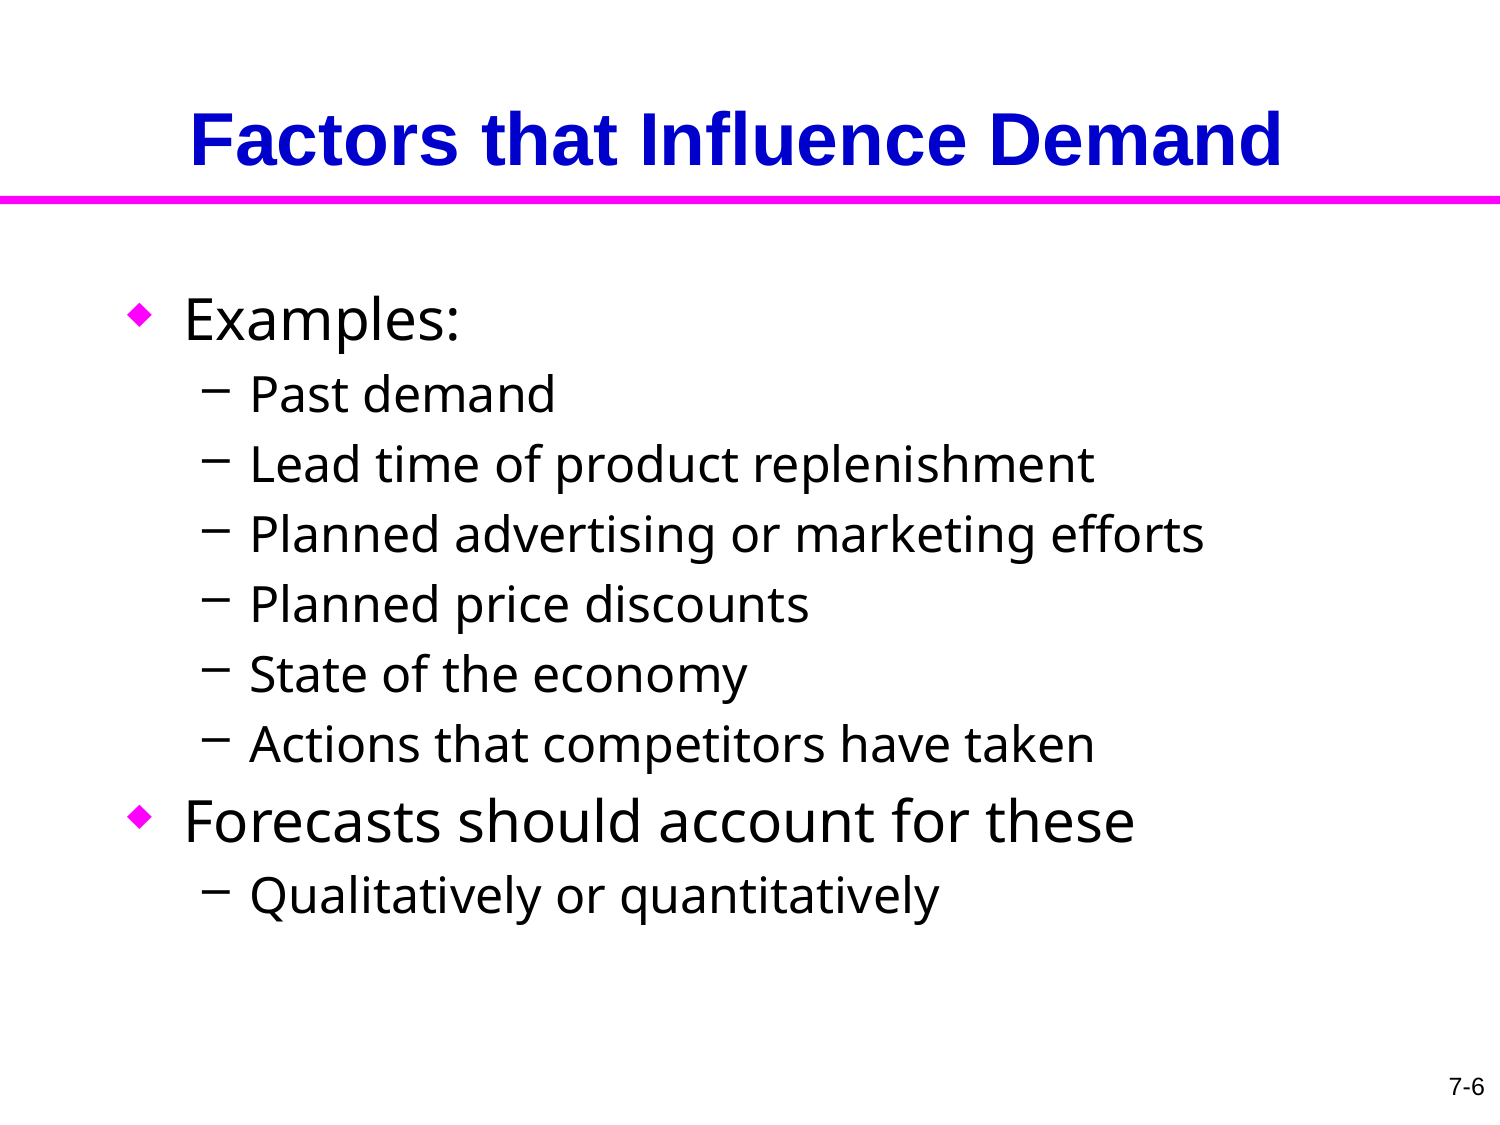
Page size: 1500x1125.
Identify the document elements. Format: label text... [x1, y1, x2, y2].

title Factors that Influence Demand [99, 37, 1375, 188]
slide_number 7-6 [1187, 1062, 1500, 1125]
list Examples: Past demand Lead time of product replenishment Planned advertising or marketing efforts Planned price discounts State of the economy Actions that competitors have taken Forecasts should account for these Qualitatively or quantitatively [112, 275, 1381, 1057]
